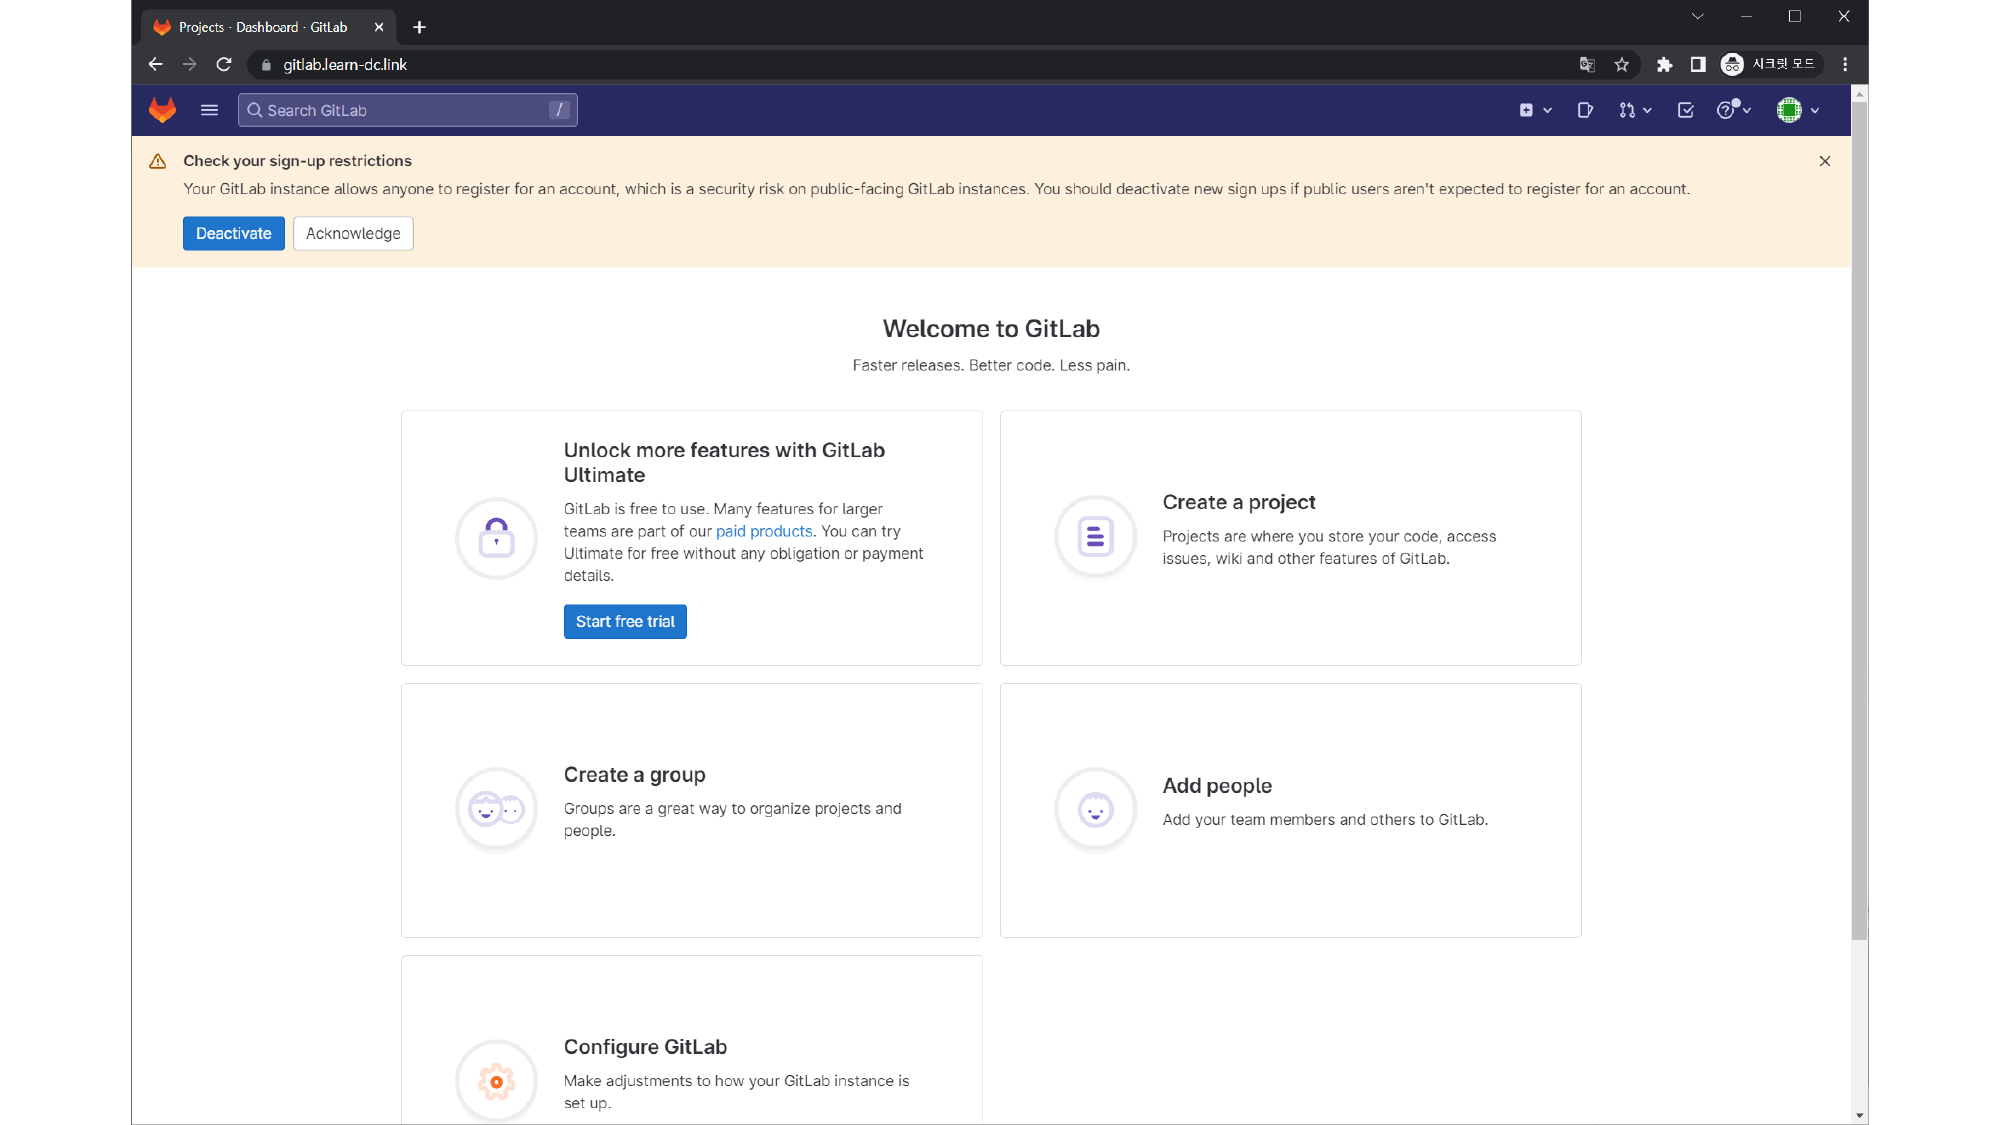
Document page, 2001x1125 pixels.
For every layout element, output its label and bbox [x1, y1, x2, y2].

picture [131, 0, 1869, 1125]
